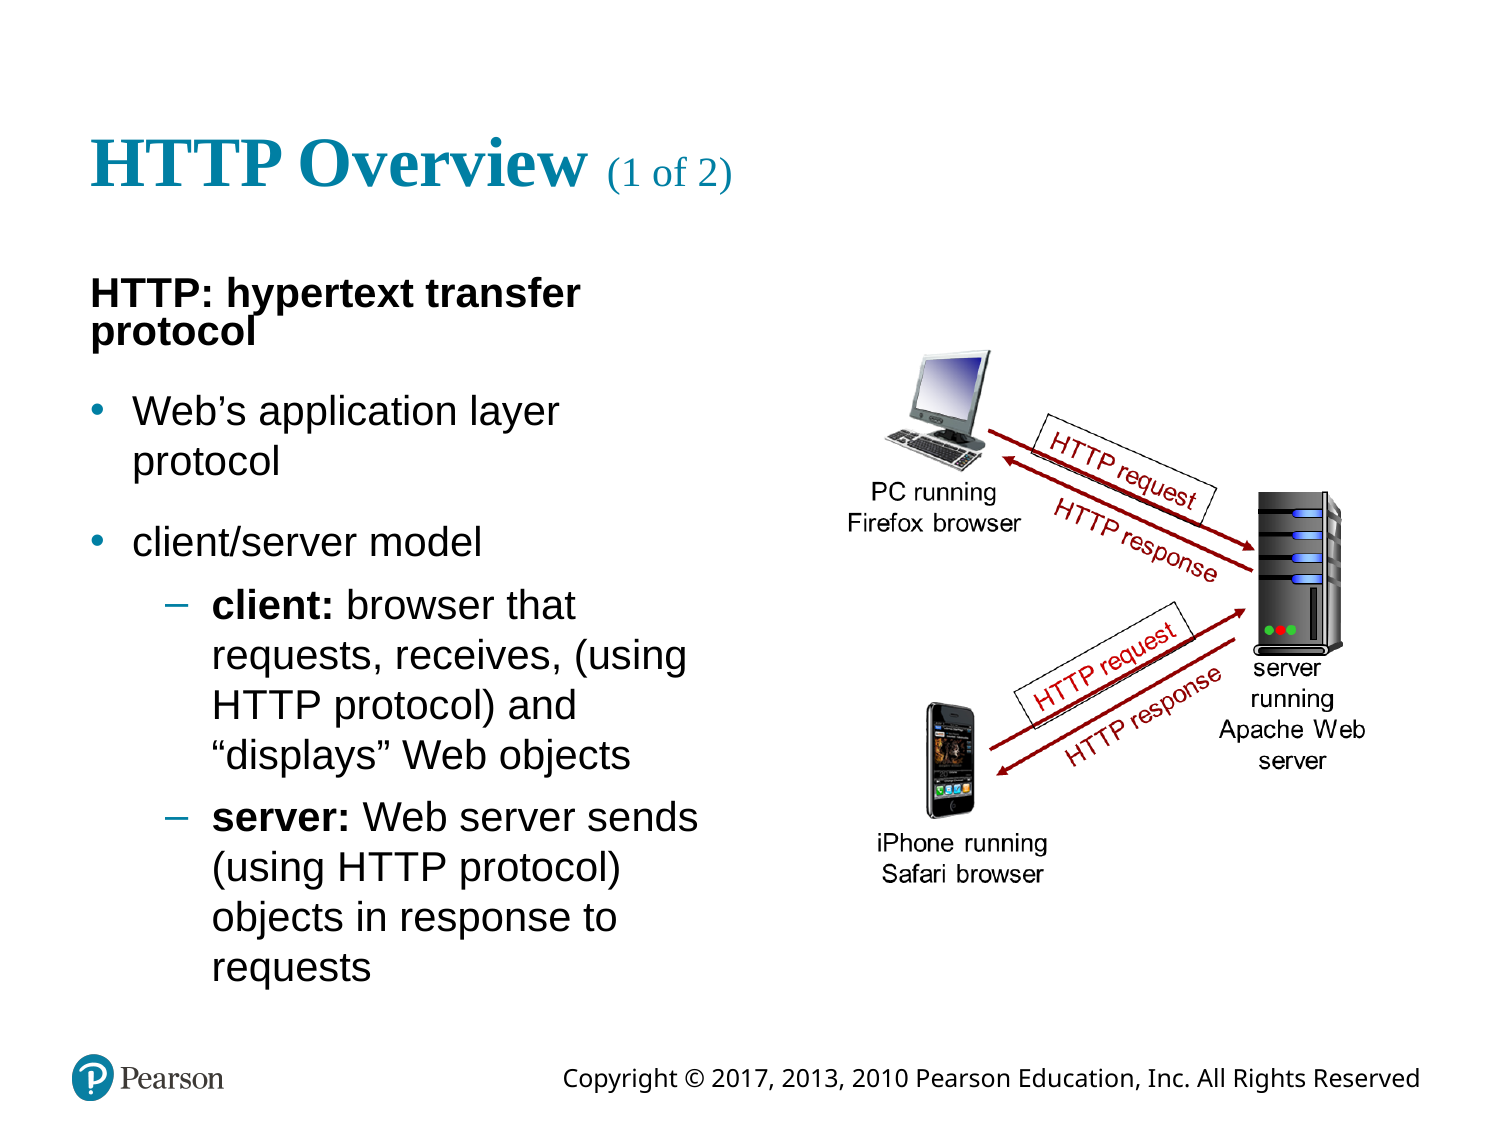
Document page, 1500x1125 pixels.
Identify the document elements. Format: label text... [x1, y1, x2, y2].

picture [72, 1087, 83, 1101]
picture [72, 1054, 88, 1070]
picture [80, 1063, 106, 1088]
picture [98, 1054, 224, 1101]
picture [830, 344, 1381, 904]
title H T T P Overview (1 of 2) [75, 35, 1425, 216]
list H T T P: hypertext transfer protocol Web’s application layer protocol client/server model client: browser that requests, receives, (using H T T P protocol) and “displays” Web objects server: Web server sends (using H T T P protocol) objects in response to requests [75, 262, 724, 1005]
